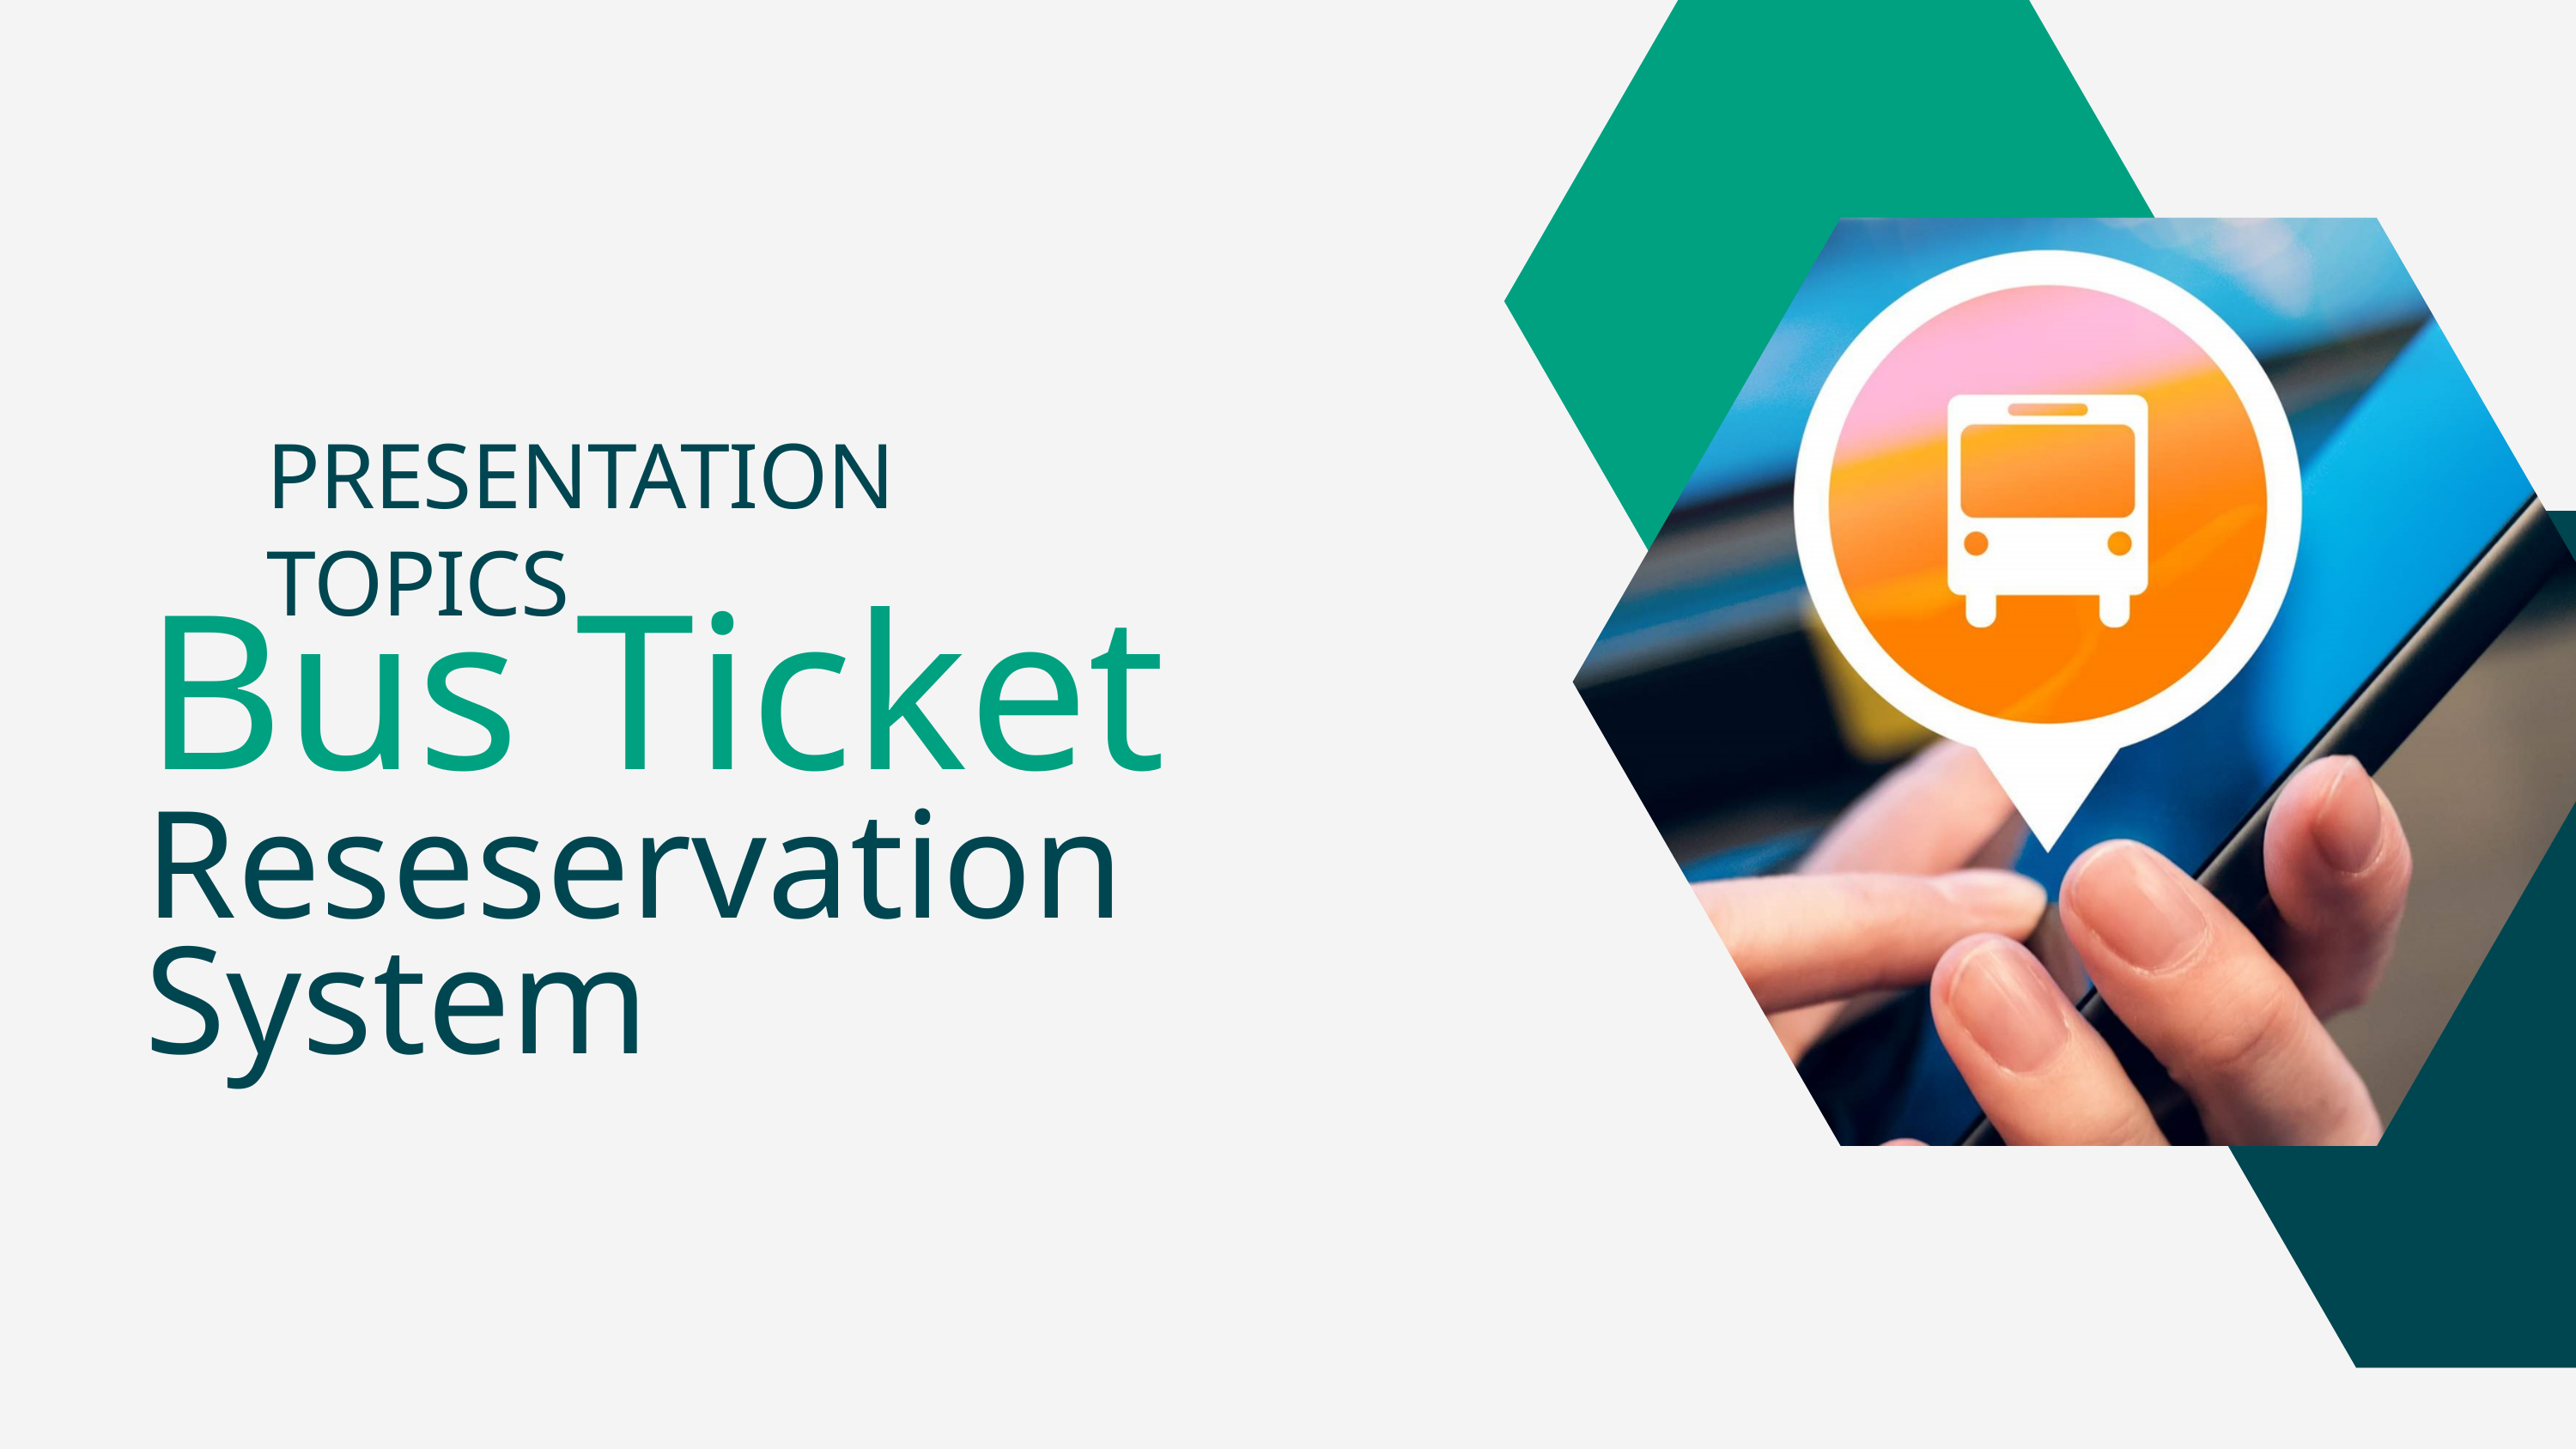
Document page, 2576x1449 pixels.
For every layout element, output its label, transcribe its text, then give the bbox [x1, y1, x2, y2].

text_box PRESENTATION TOPICS [266, 419, 1178, 617]
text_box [1504, 0, 2203, 604]
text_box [2108, 1153, 2576, 1368]
text_box Bus Ticket Reseservation System [144, 617, 1568, 1083]
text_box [1572, 217, 2576, 1147]
